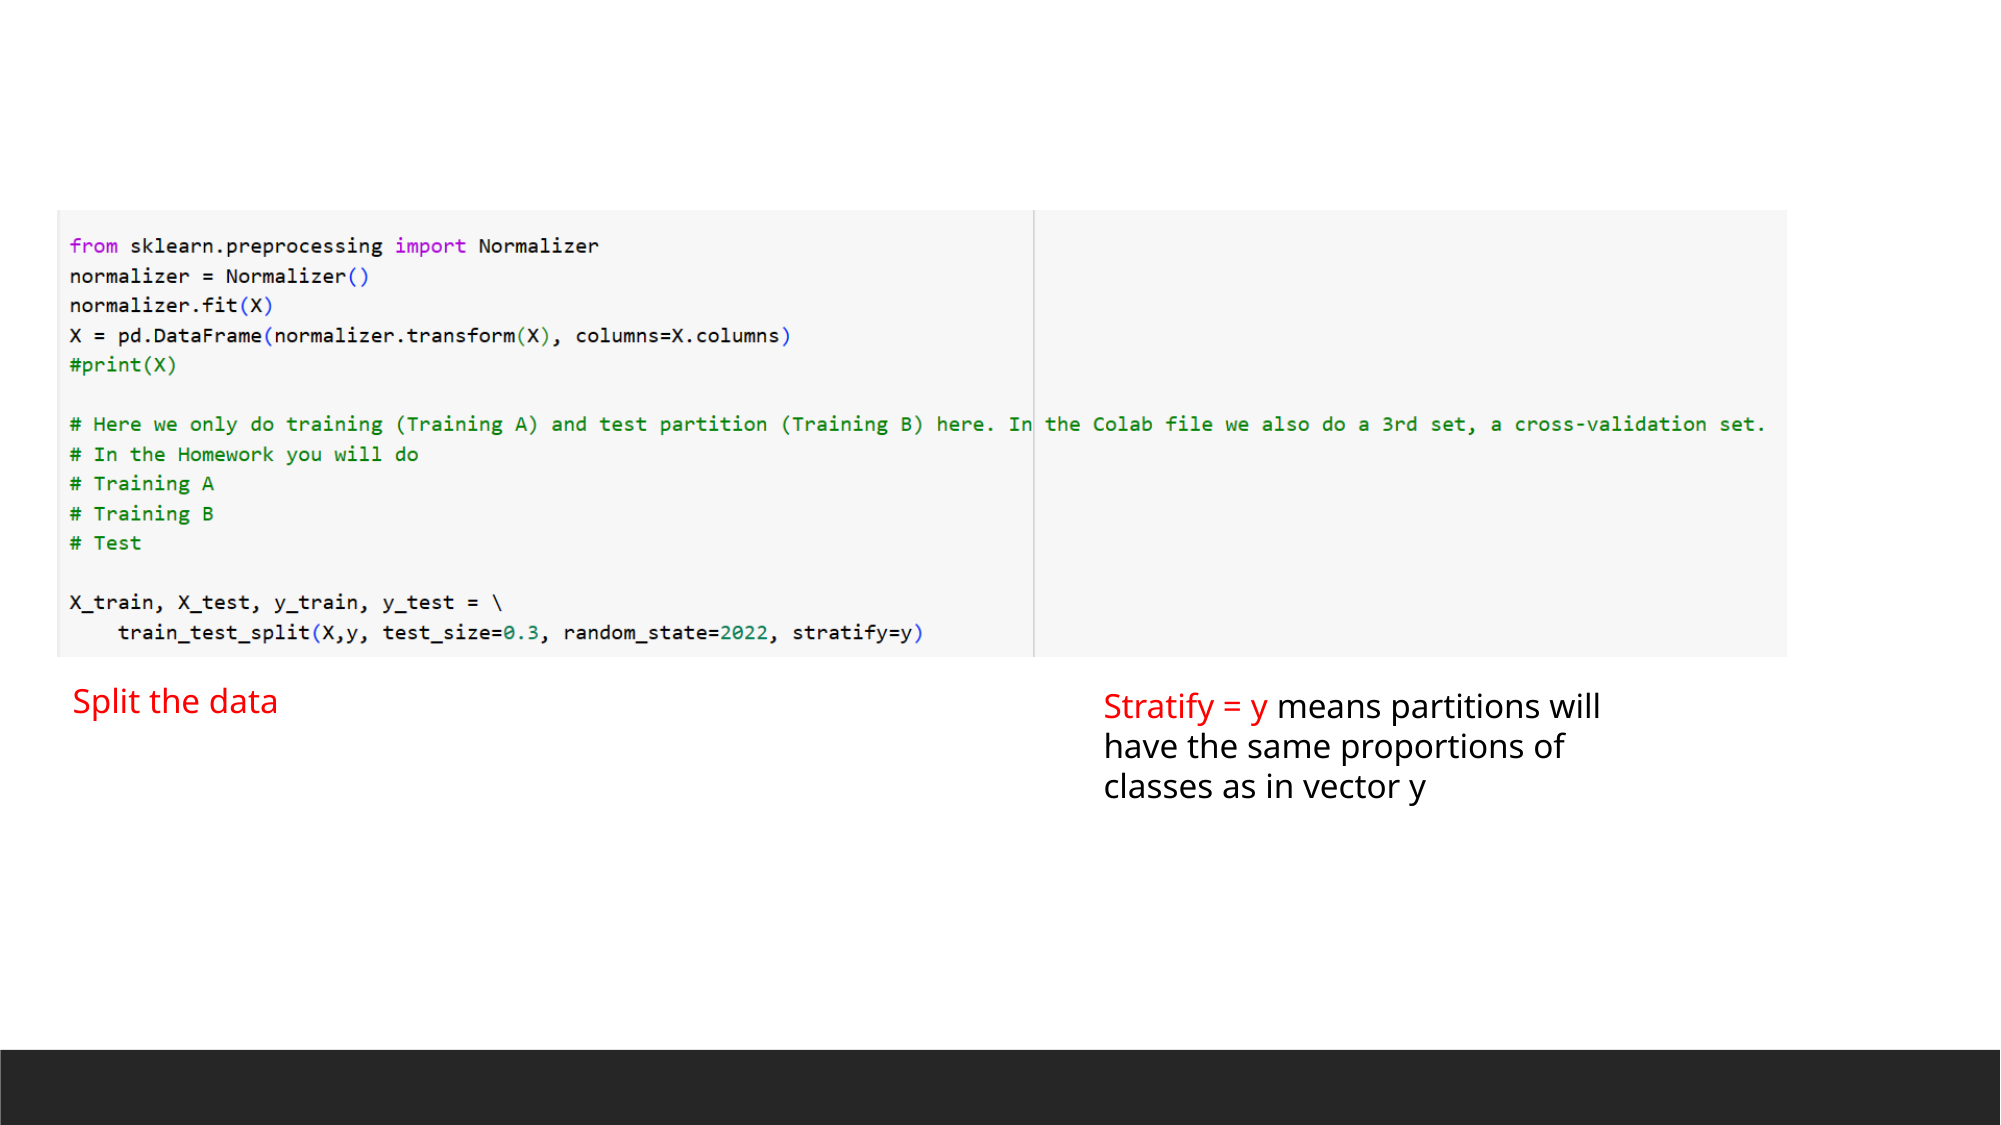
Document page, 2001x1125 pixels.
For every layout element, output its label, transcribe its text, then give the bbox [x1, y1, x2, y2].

text_box Stratify = y means partitions will have the same proportions of classes as in vector y [1088, 678, 1651, 813]
picture [57, 209, 1787, 658]
text_box Split the data [57, 672, 620, 728]
